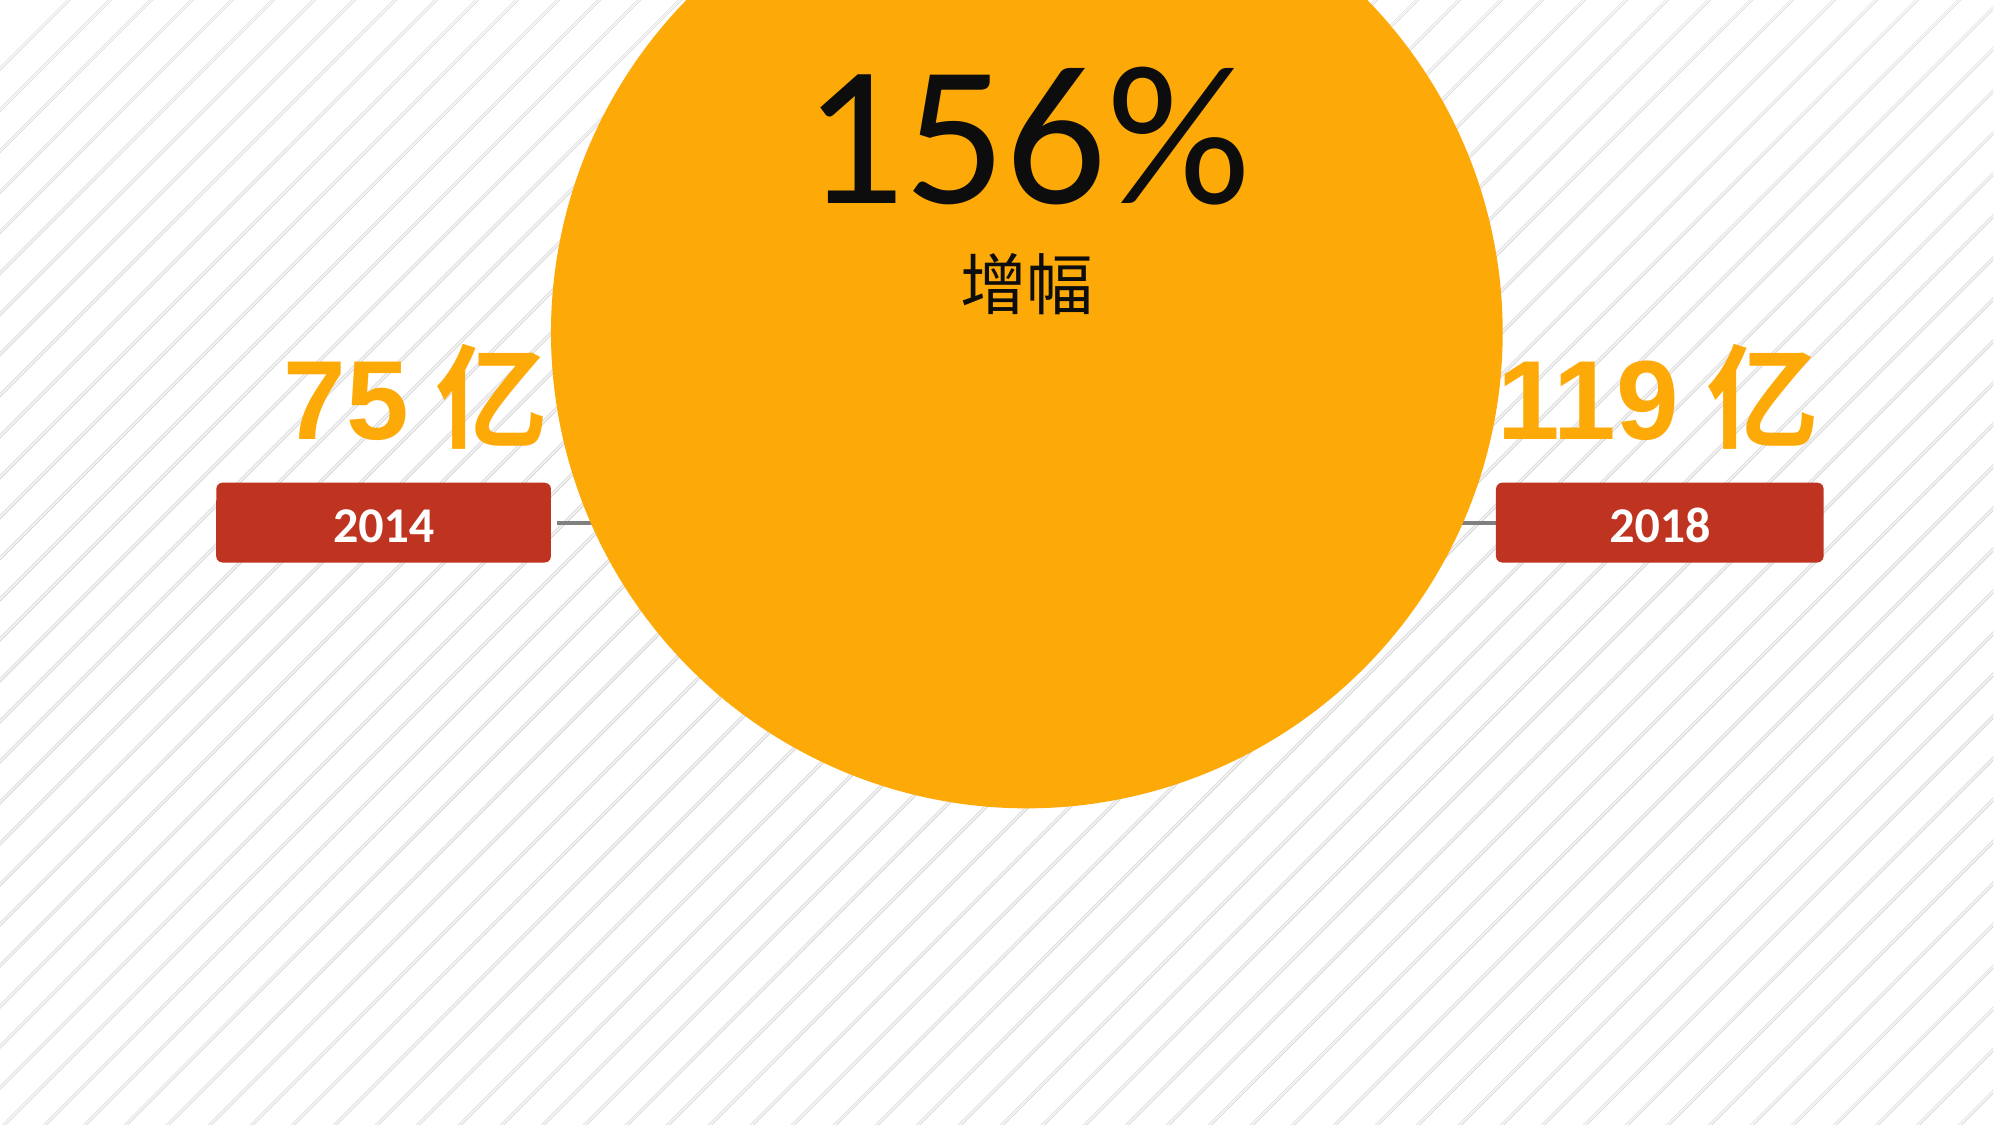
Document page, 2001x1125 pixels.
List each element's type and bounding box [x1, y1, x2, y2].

text_box [1480, 319, 1836, 563]
text_box [216, 319, 558, 563]
picture [0, 0, 1994, 1125]
